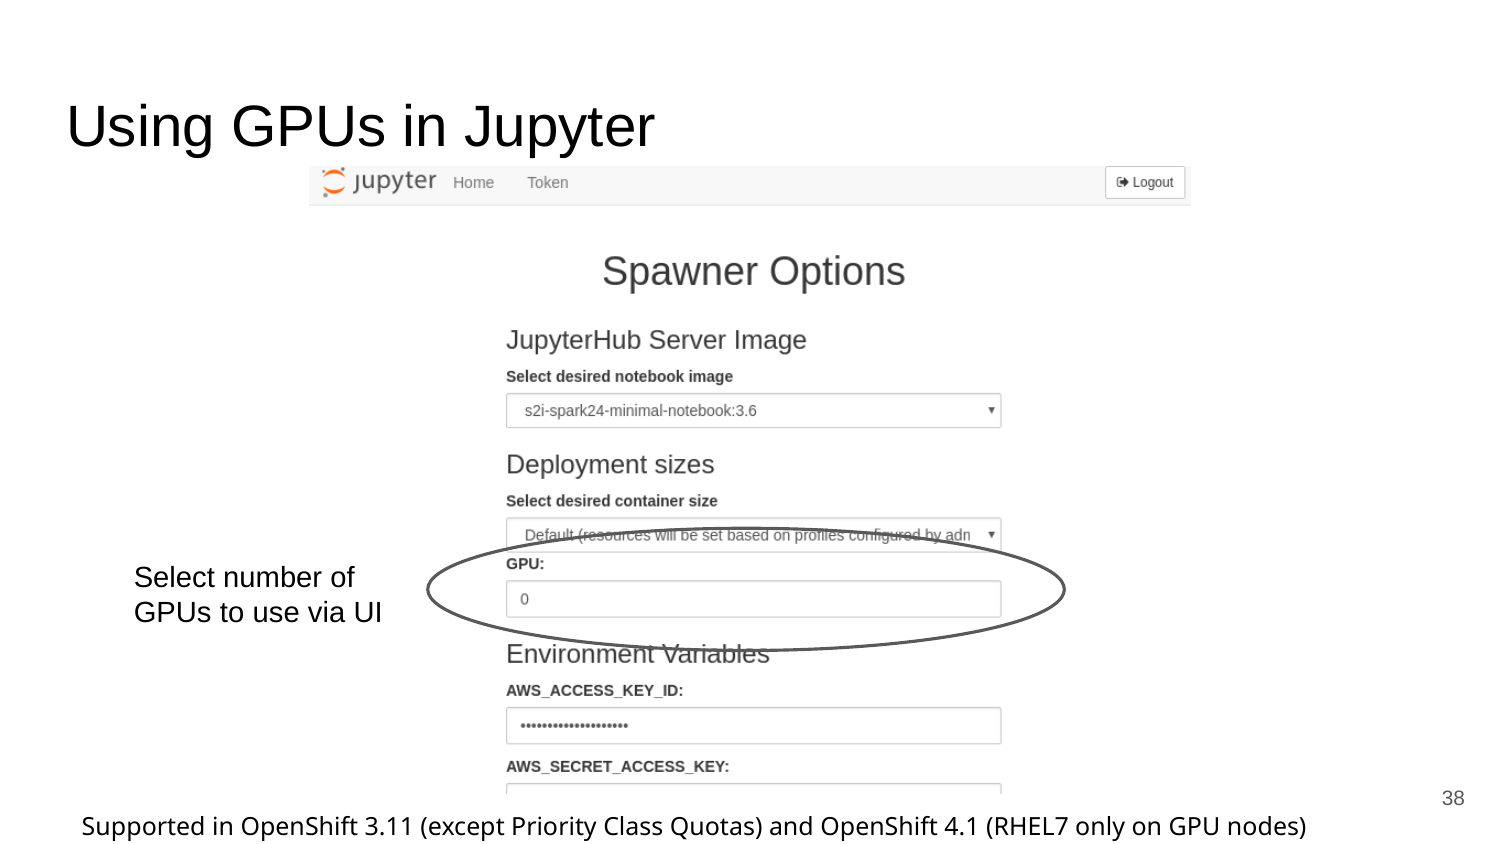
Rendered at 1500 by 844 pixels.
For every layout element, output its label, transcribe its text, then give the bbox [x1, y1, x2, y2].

text_box Supported in OpenShift 3.11 (except Priority Class Quotas) and OpenShift 4.1 (RHEL7 only on GPU nodes) [60, 771, 1336, 841]
slide_number ‹#› [1389, 764, 1480, 830]
text_box Select number of GPUs to use via UI [118, 543, 304, 658]
title Using GPUs in Jupyter [51, 72, 1449, 167]
picture [309, 166, 1191, 794]
